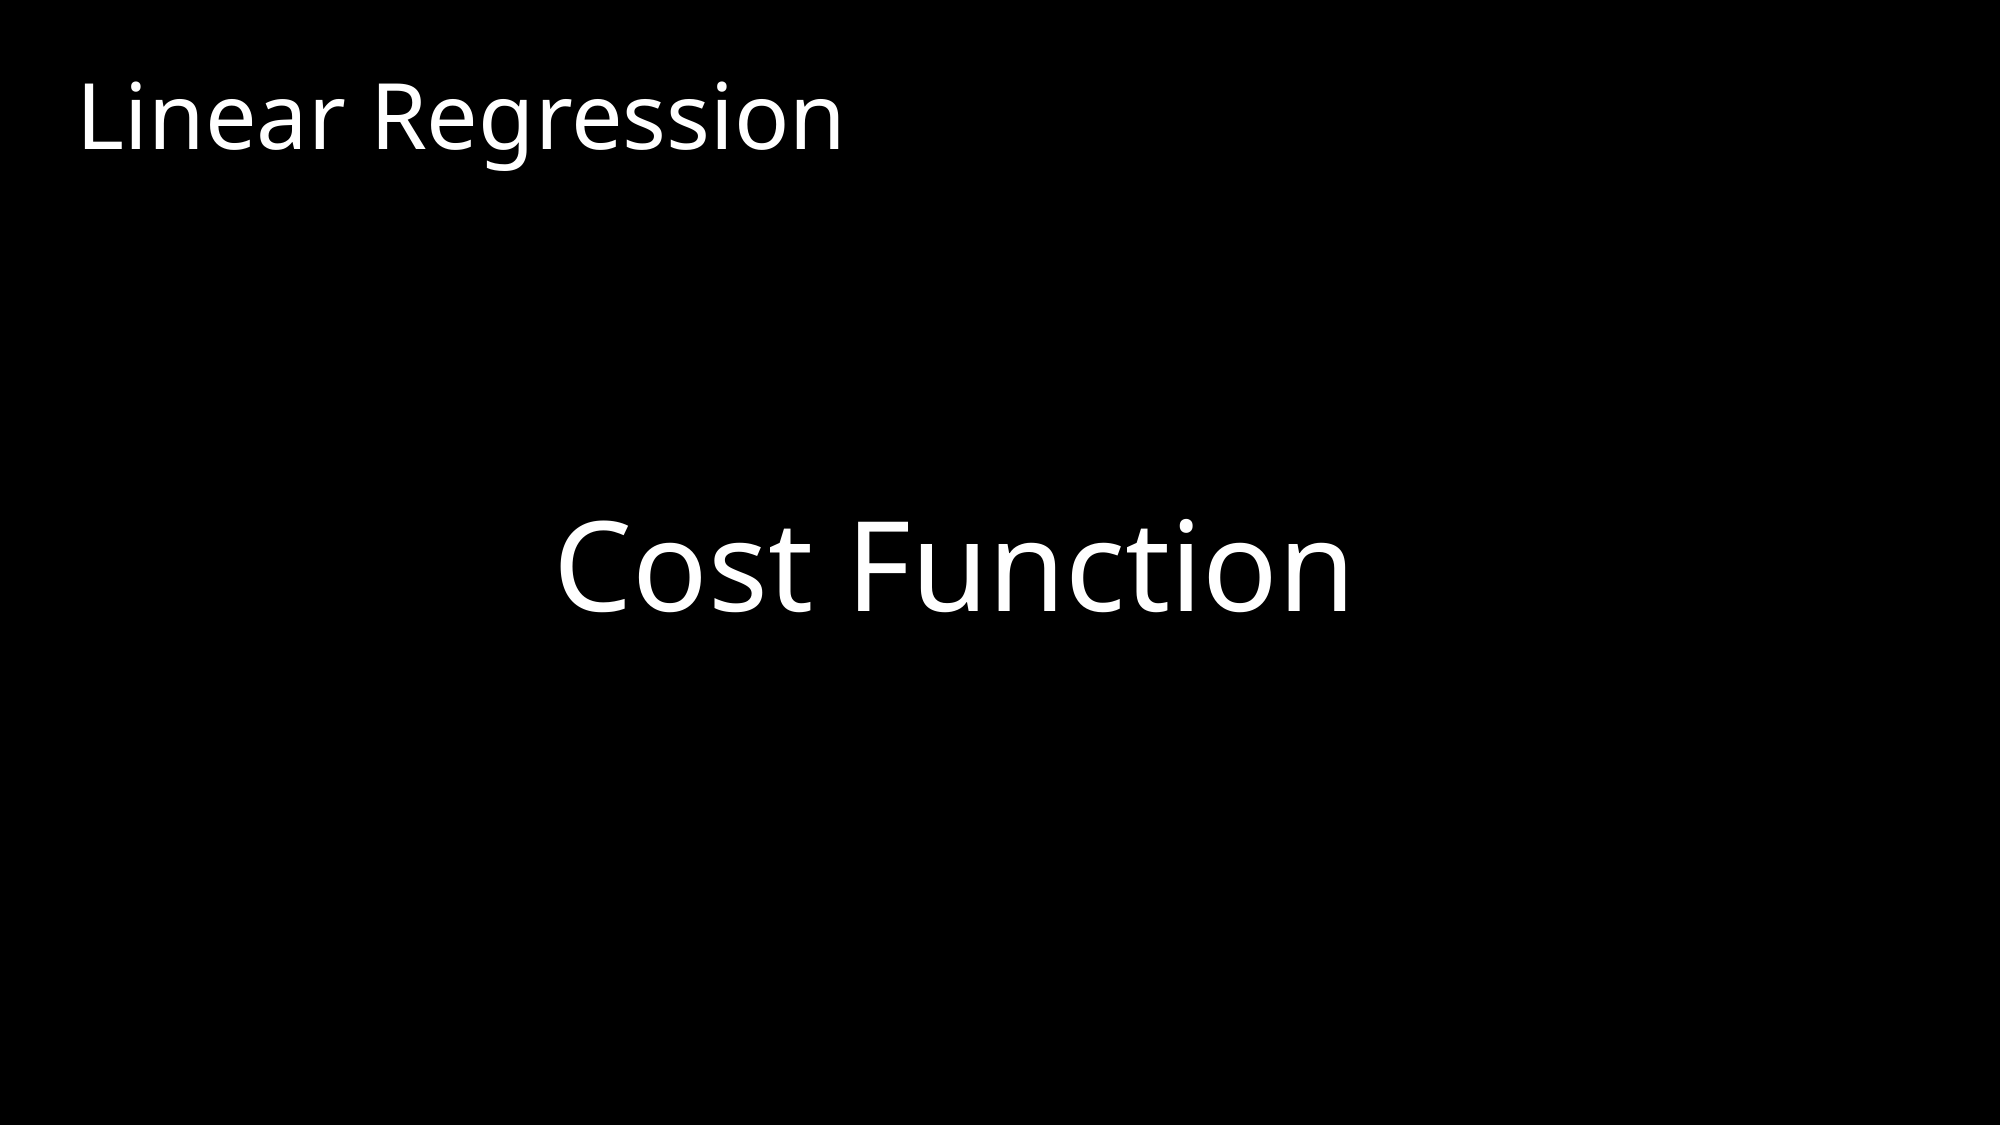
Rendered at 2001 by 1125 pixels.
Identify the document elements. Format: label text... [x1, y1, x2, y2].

text_box Cost Function [539, 479, 1461, 644]
text_box Linear Regression [62, 50, 959, 176]
